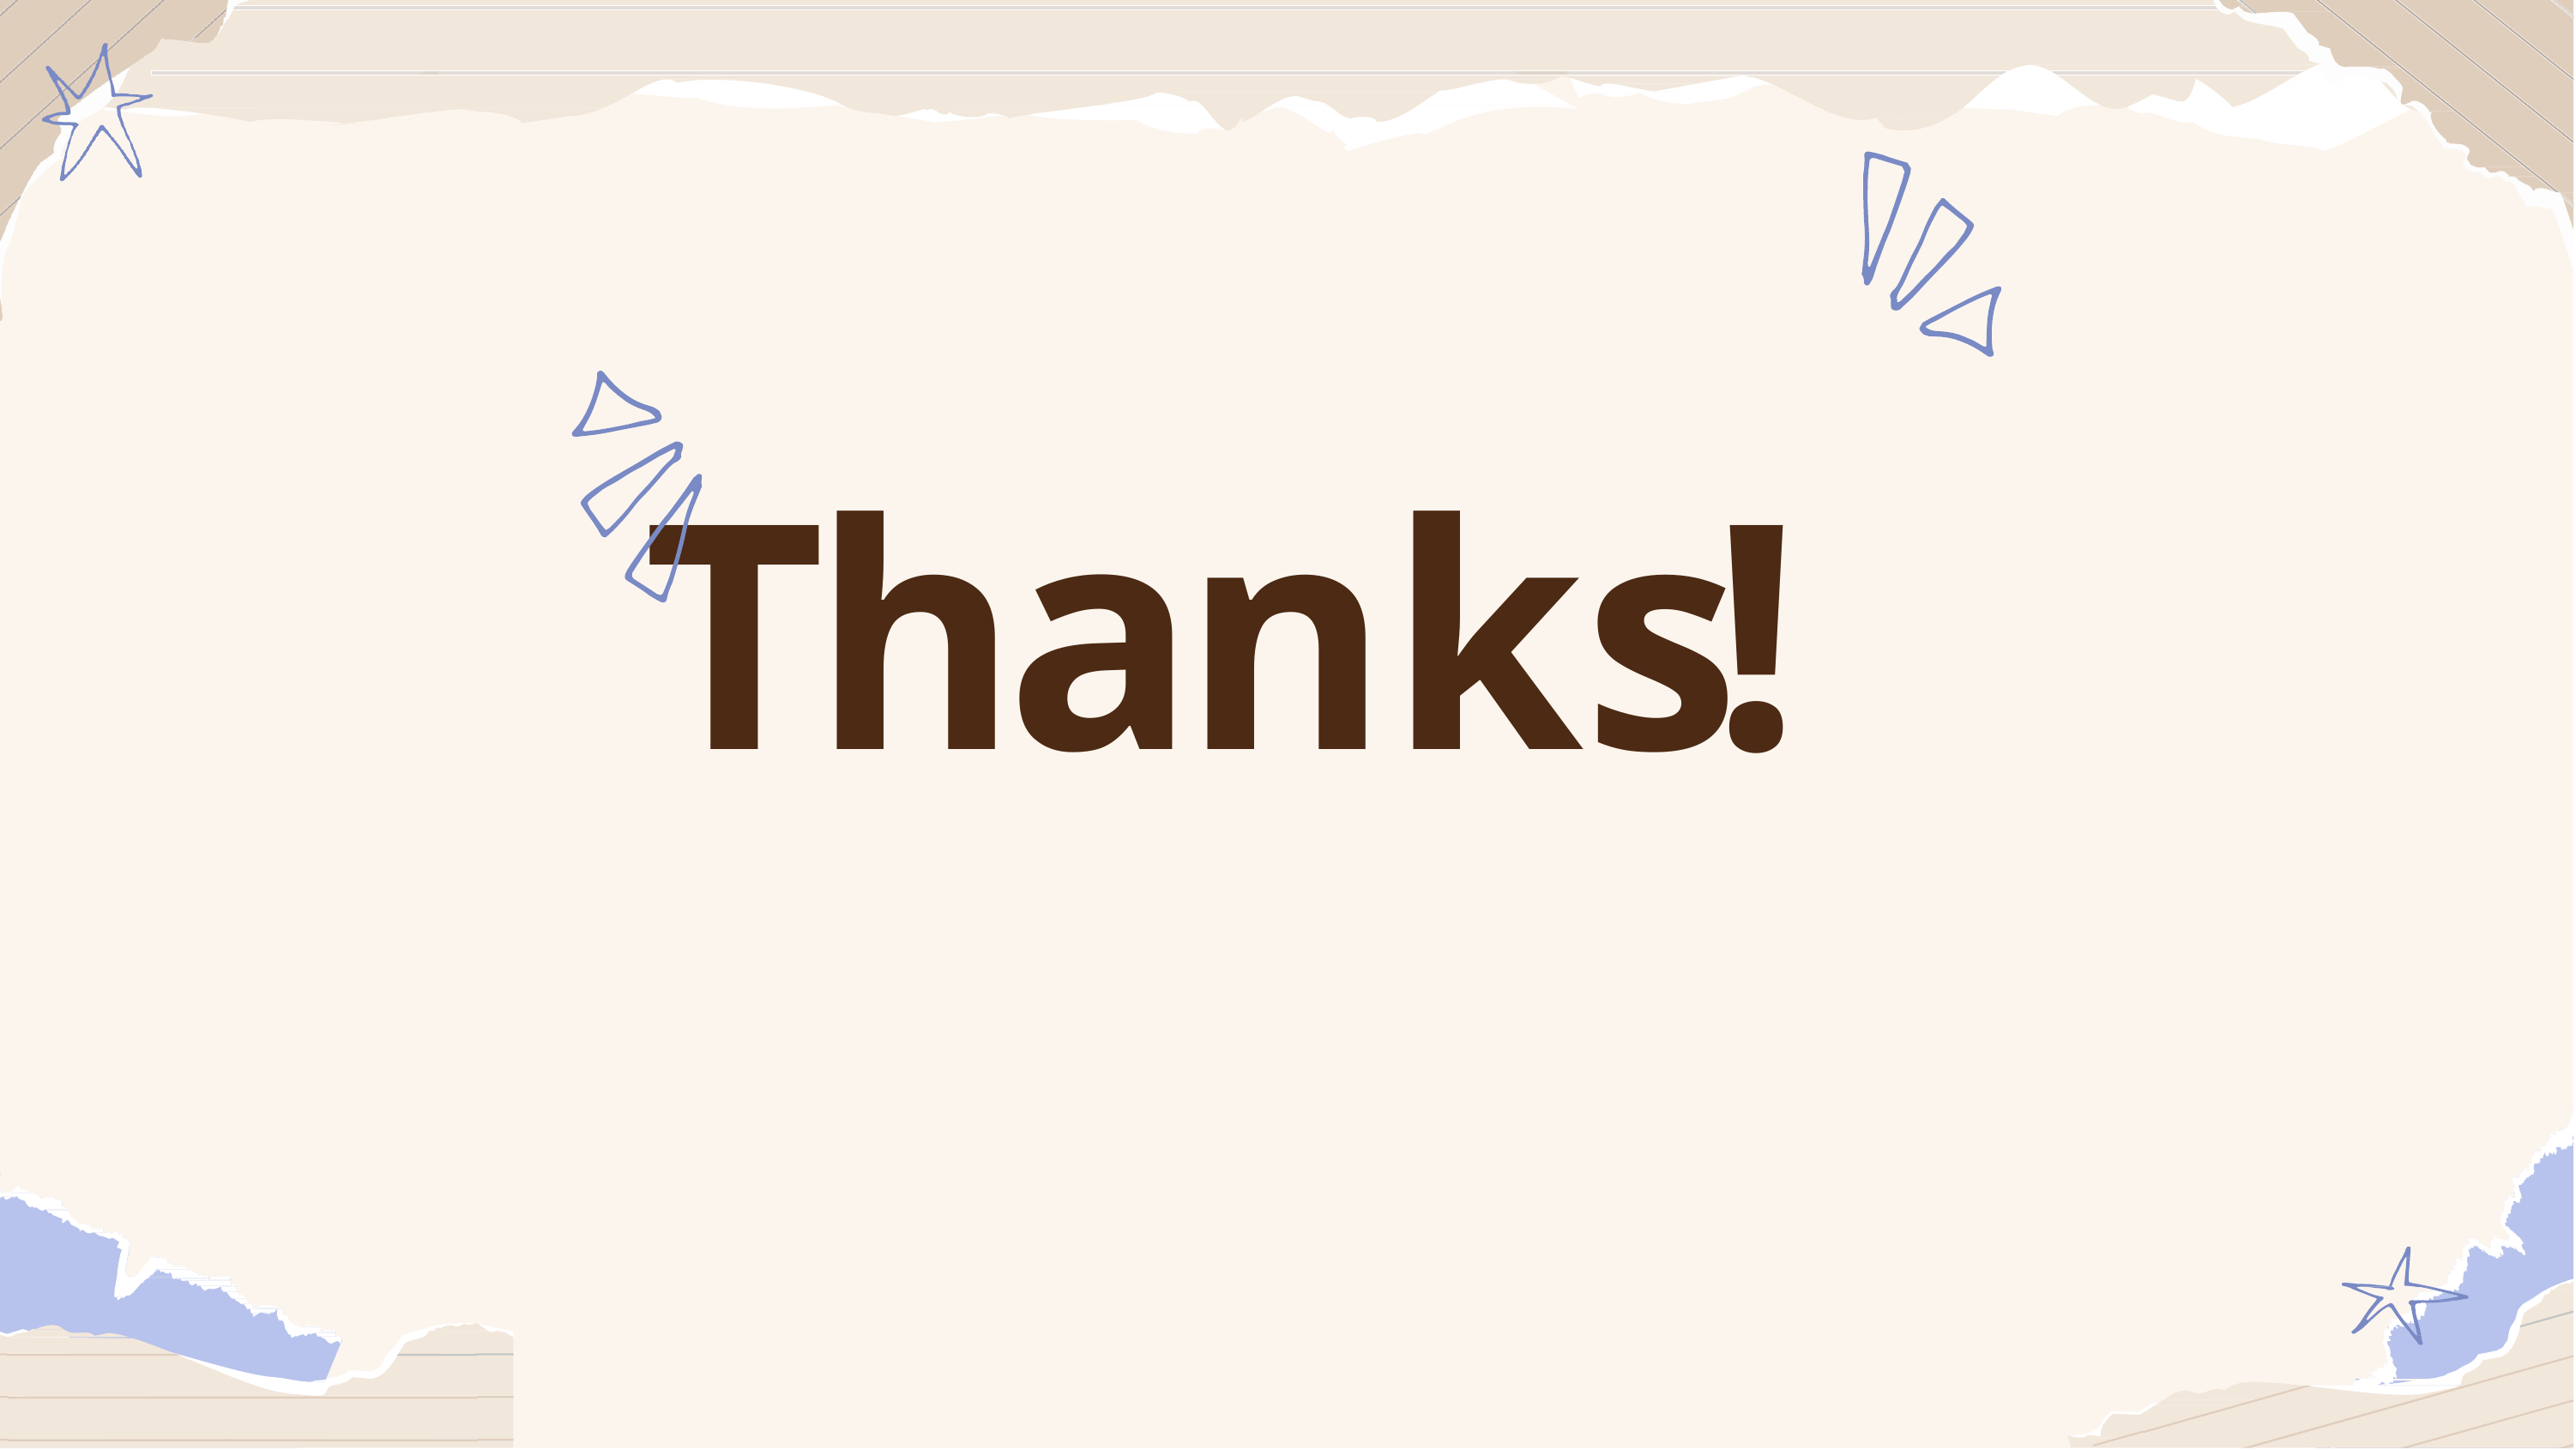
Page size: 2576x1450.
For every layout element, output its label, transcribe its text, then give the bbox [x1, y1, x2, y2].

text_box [0, 1172, 343, 1321]
text_box [571, 371, 662, 437]
text_box [580, 441, 684, 538]
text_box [2067, 1278, 2574, 1448]
text_box [624, 474, 703, 603]
picture [2301, 1109, 2574, 1278]
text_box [0, 0, 2470, 322]
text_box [2213, 0, 2574, 270]
title Thanks! [642, 434, 1925, 813]
text_box [1921, 331, 1994, 357]
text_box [0, 1322, 514, 1448]
